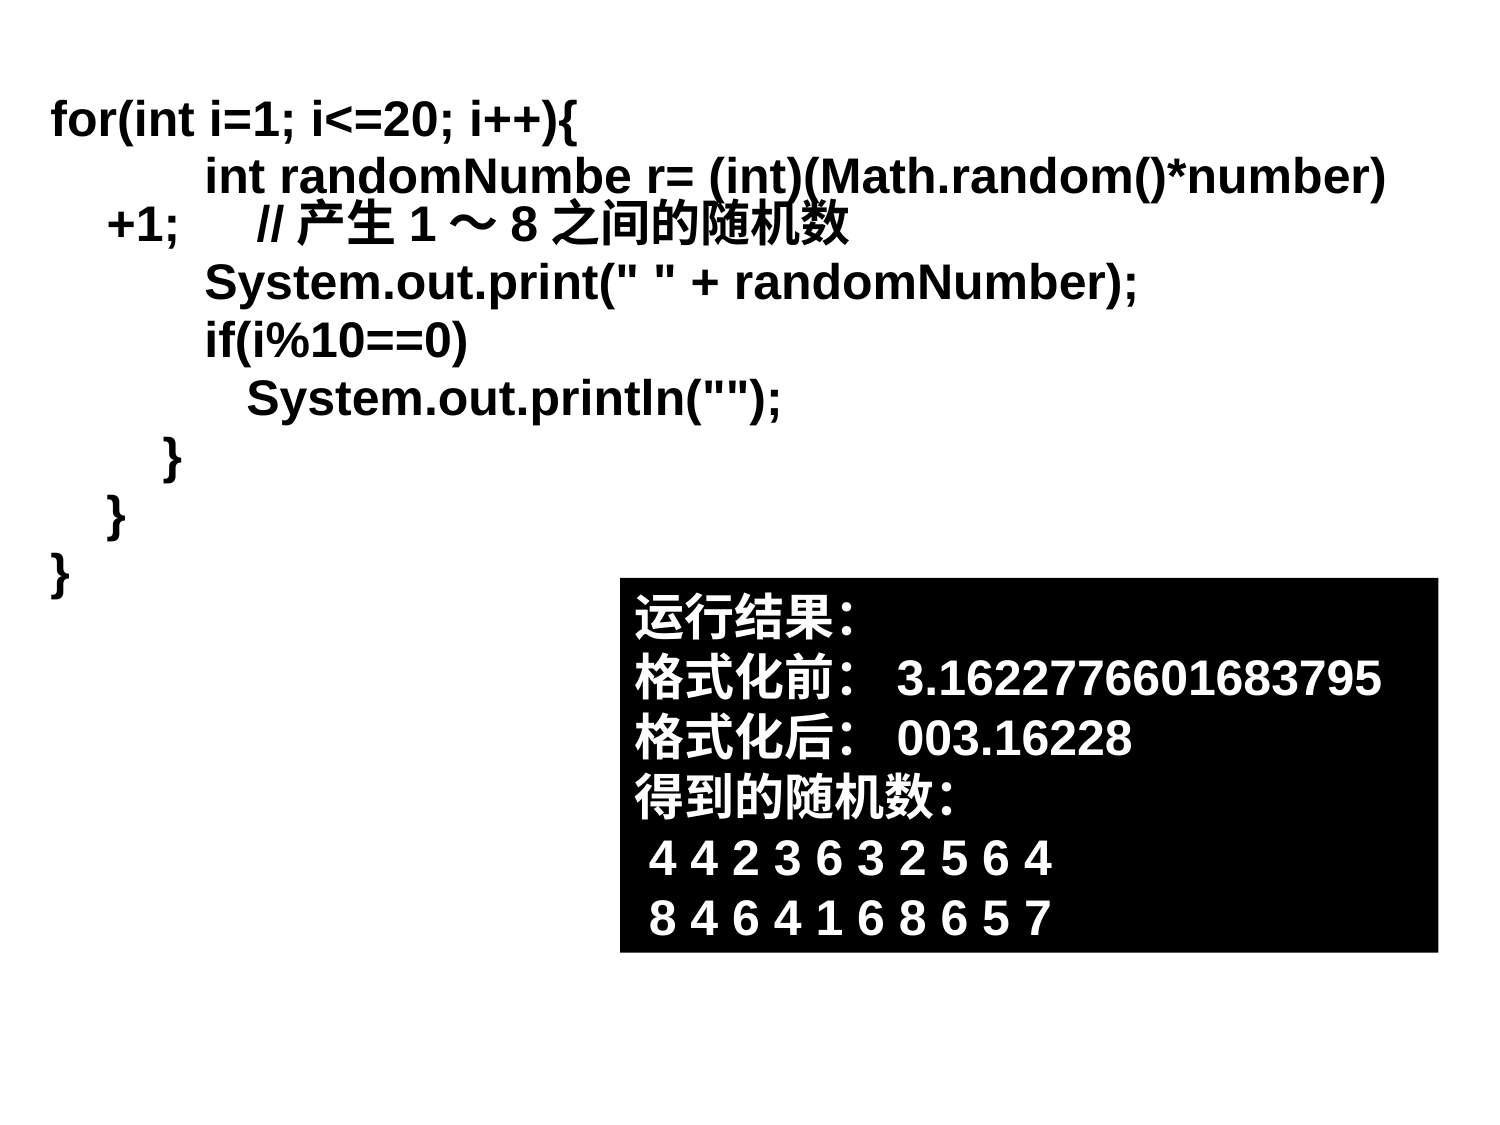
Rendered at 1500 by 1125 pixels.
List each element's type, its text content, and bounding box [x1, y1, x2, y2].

text_box 运行结果： 格式化前：3.1622776601683795 格式化后：003.16228 得到的随机数： 4 4 2 3 6 3 2 5 6 4 8 4 6 4 1 6 8 6 5 7 [620, 577, 1439, 953]
list for(int i=1; i<=20; i++){ int randomNumbe r= (int)(Math.random()*number)+1; //产生1～8之间的随机数 System.out.print(" " + randomNumber); if(i%10==0) System.out.println(""); } } } [35, 90, 1471, 634]
